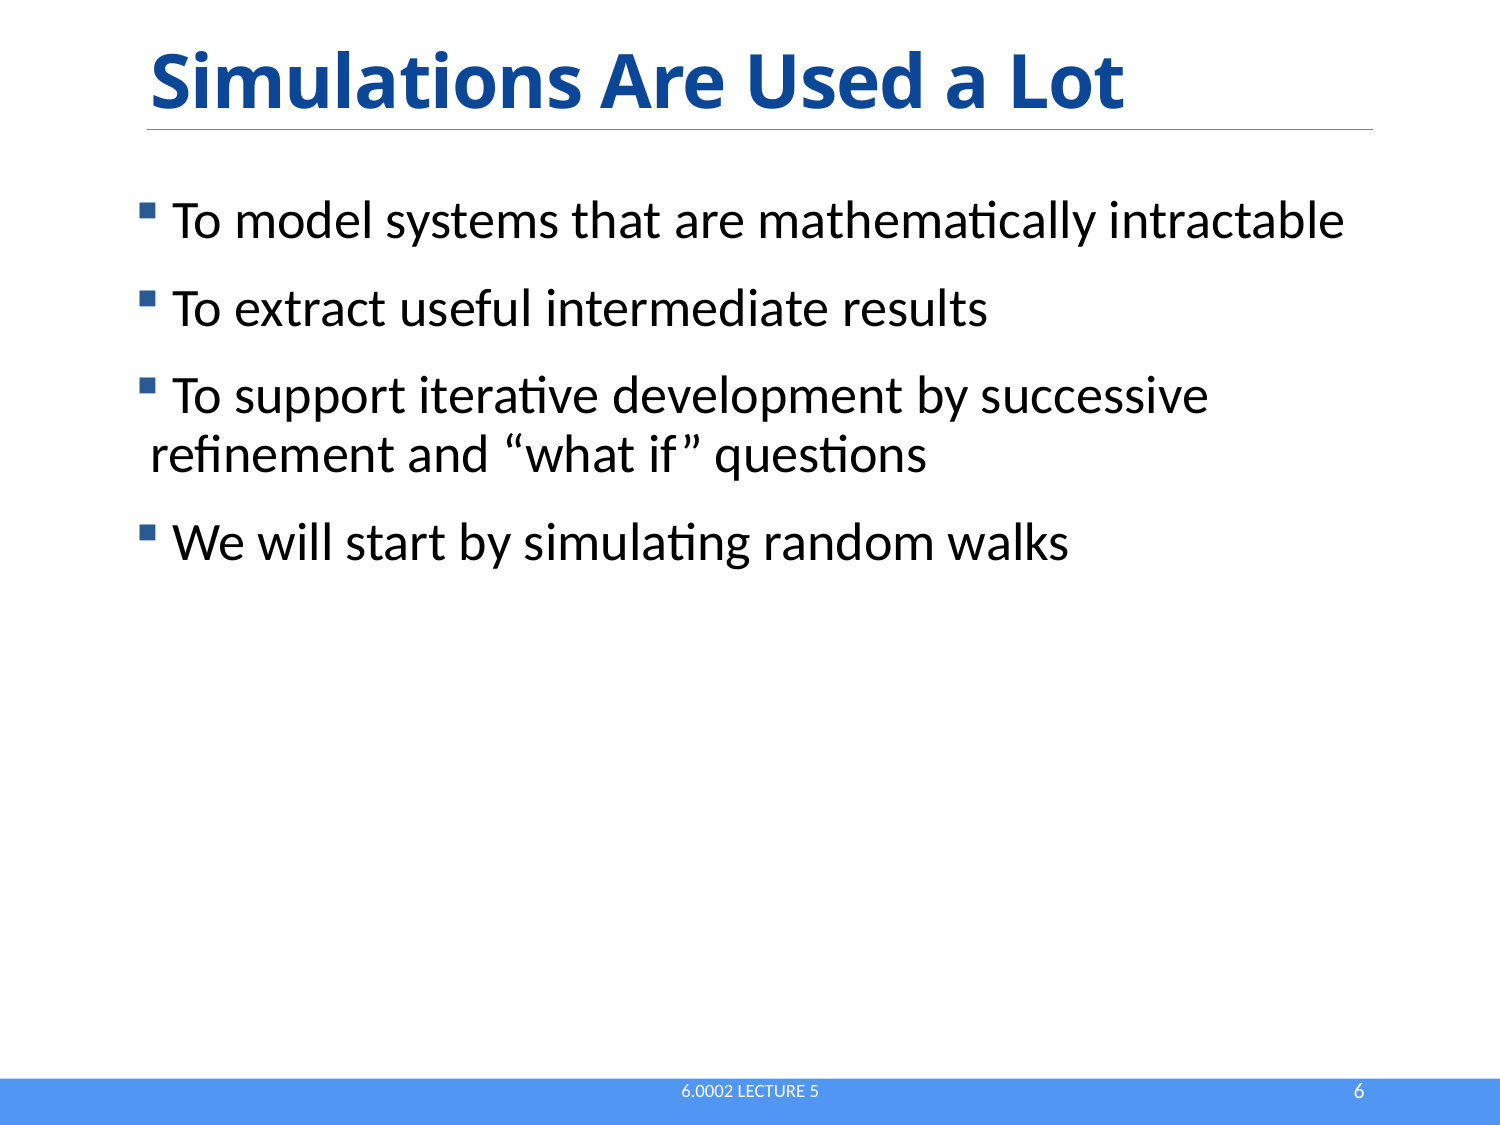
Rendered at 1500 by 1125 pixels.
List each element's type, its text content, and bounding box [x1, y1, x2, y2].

list To model systems that are mathematically intractable To extract useful intermediate results To support iterative development by successive refinement and “what if” questions We will start by simulating random walks [135, 184, 1373, 1000]
slide_number 6 [1218, 1059, 1380, 1120]
title Simulations Are Used a Lot [135, 18, 1373, 132]
footer 6.0002 Lecture 5 [453, 1059, 1047, 1120]
